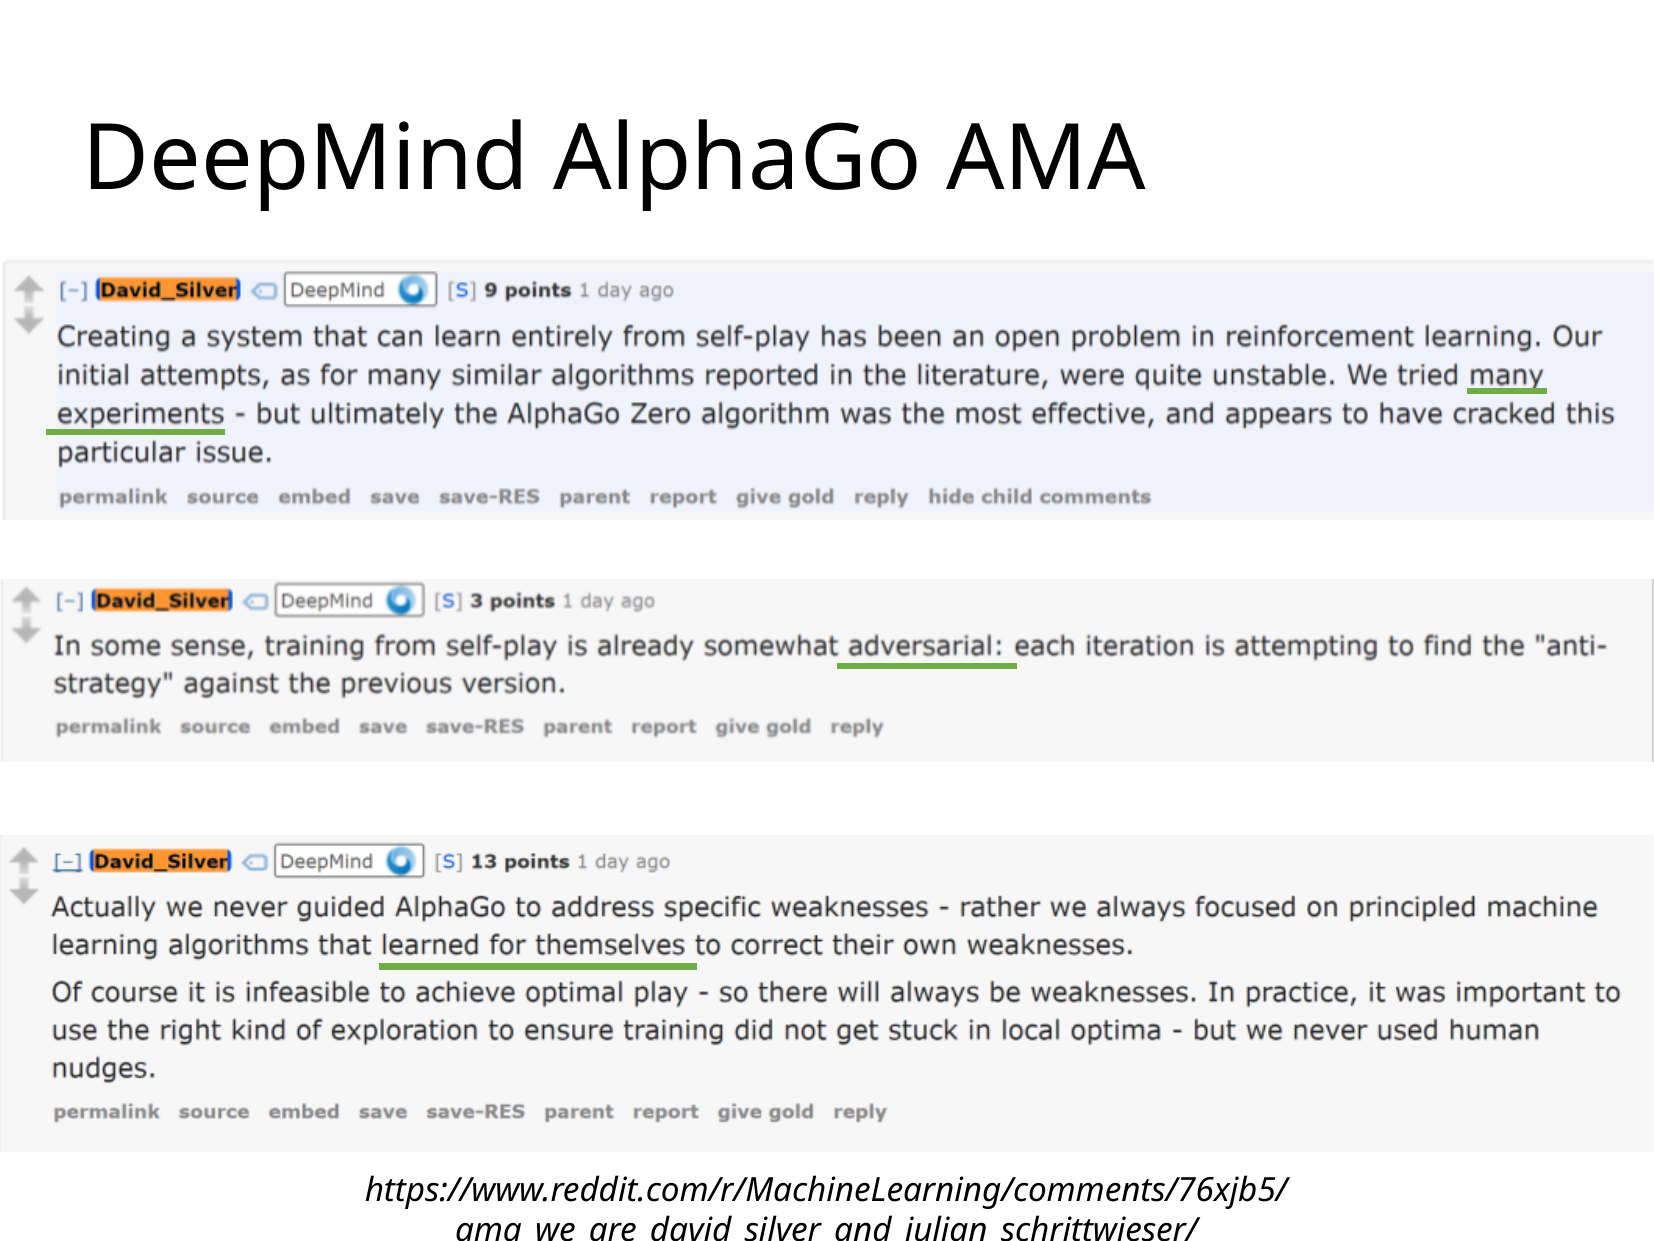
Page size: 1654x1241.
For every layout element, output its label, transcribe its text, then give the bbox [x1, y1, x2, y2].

picture [0, 835, 1654, 1152]
text_box https://www.reddit.com/r/MachineLearning/comments/76xjb5/ama_we_are_david_silver_and_julian_schrittwieser/ [0, 1175, 1654, 1241]
picture [0, 256, 1654, 521]
title DeepMind AlphaGo AMA [82, 49, 1571, 256]
picture [0, 579, 1654, 762]
